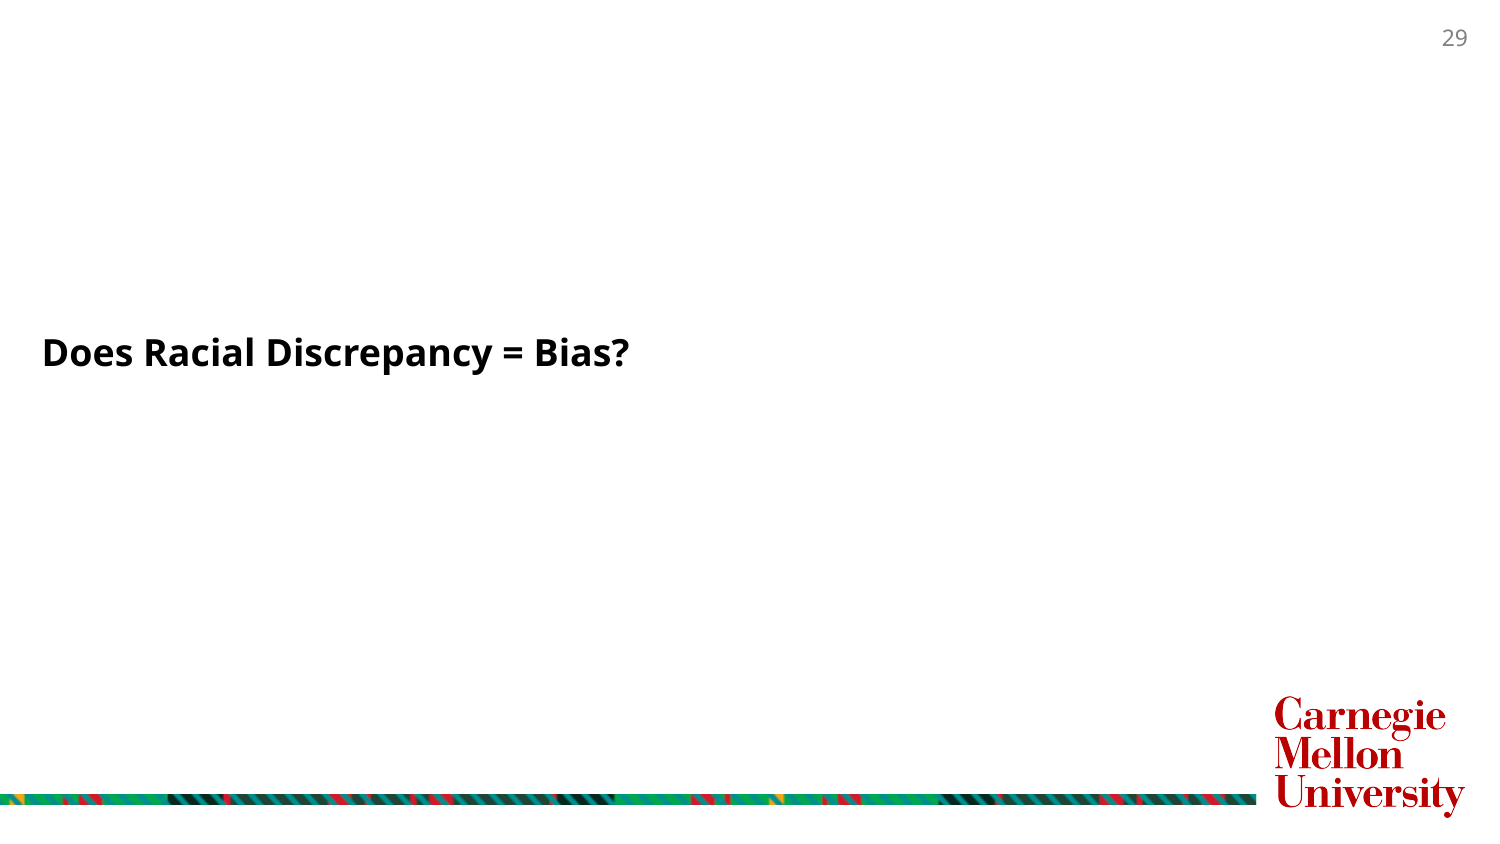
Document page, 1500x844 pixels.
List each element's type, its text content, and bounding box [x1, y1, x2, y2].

picture [0, 794, 1257, 805]
title Does Racial Discrepancy = Bias? [26, 321, 750, 422]
picture [1275, 696, 1465, 818]
